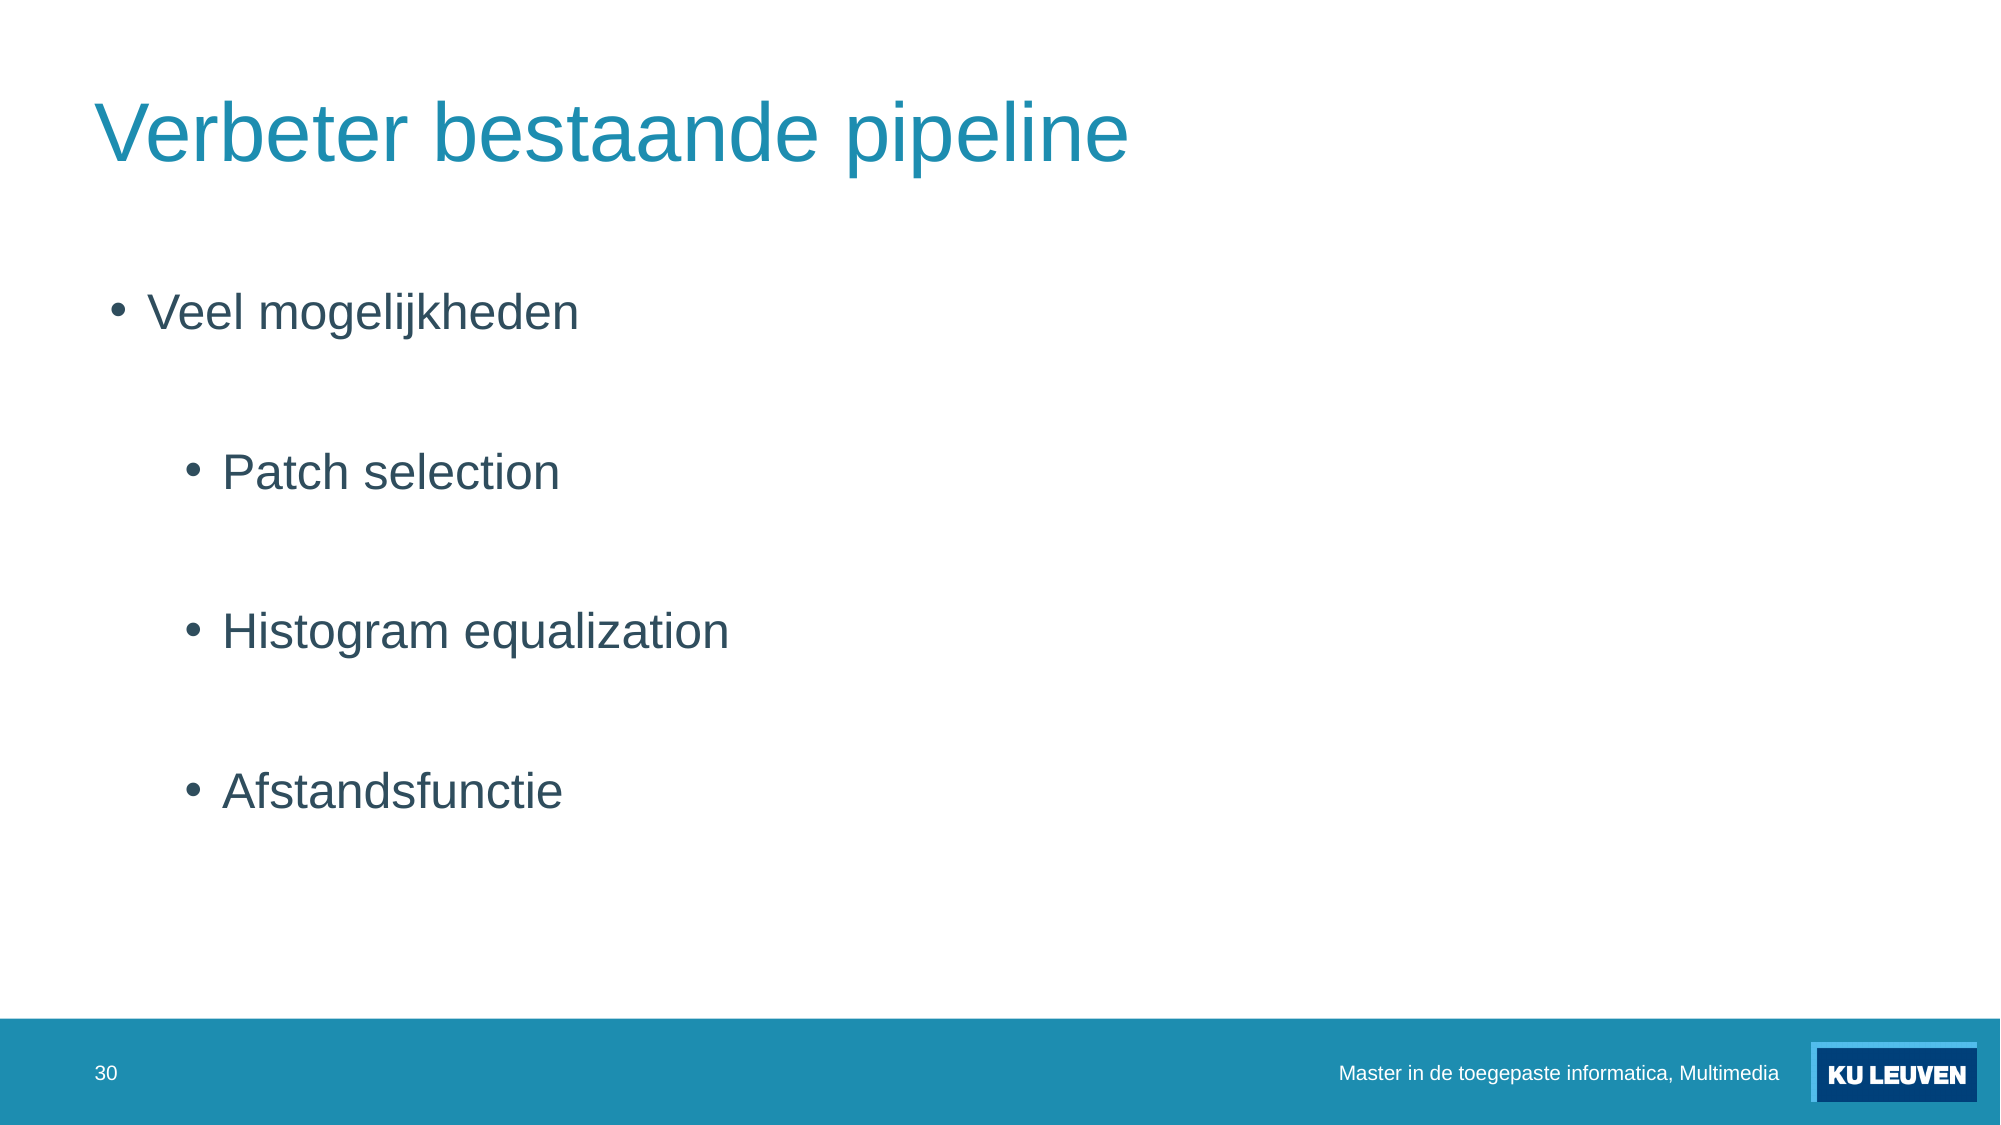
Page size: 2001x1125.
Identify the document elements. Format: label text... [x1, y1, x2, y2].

picture [1811, 1042, 1977, 1102]
footer Master in de toegepaste informatica, Multimedia [989, 1018, 1809, 1125]
list Veel mogelijkheden Patch selection Histogram equalization Afstandsfunctie [94, 271, 1906, 1004]
slide_number 30 [94, 1018, 201, 1125]
title Verbeter bestaande pipeline [94, 33, 1906, 223]
